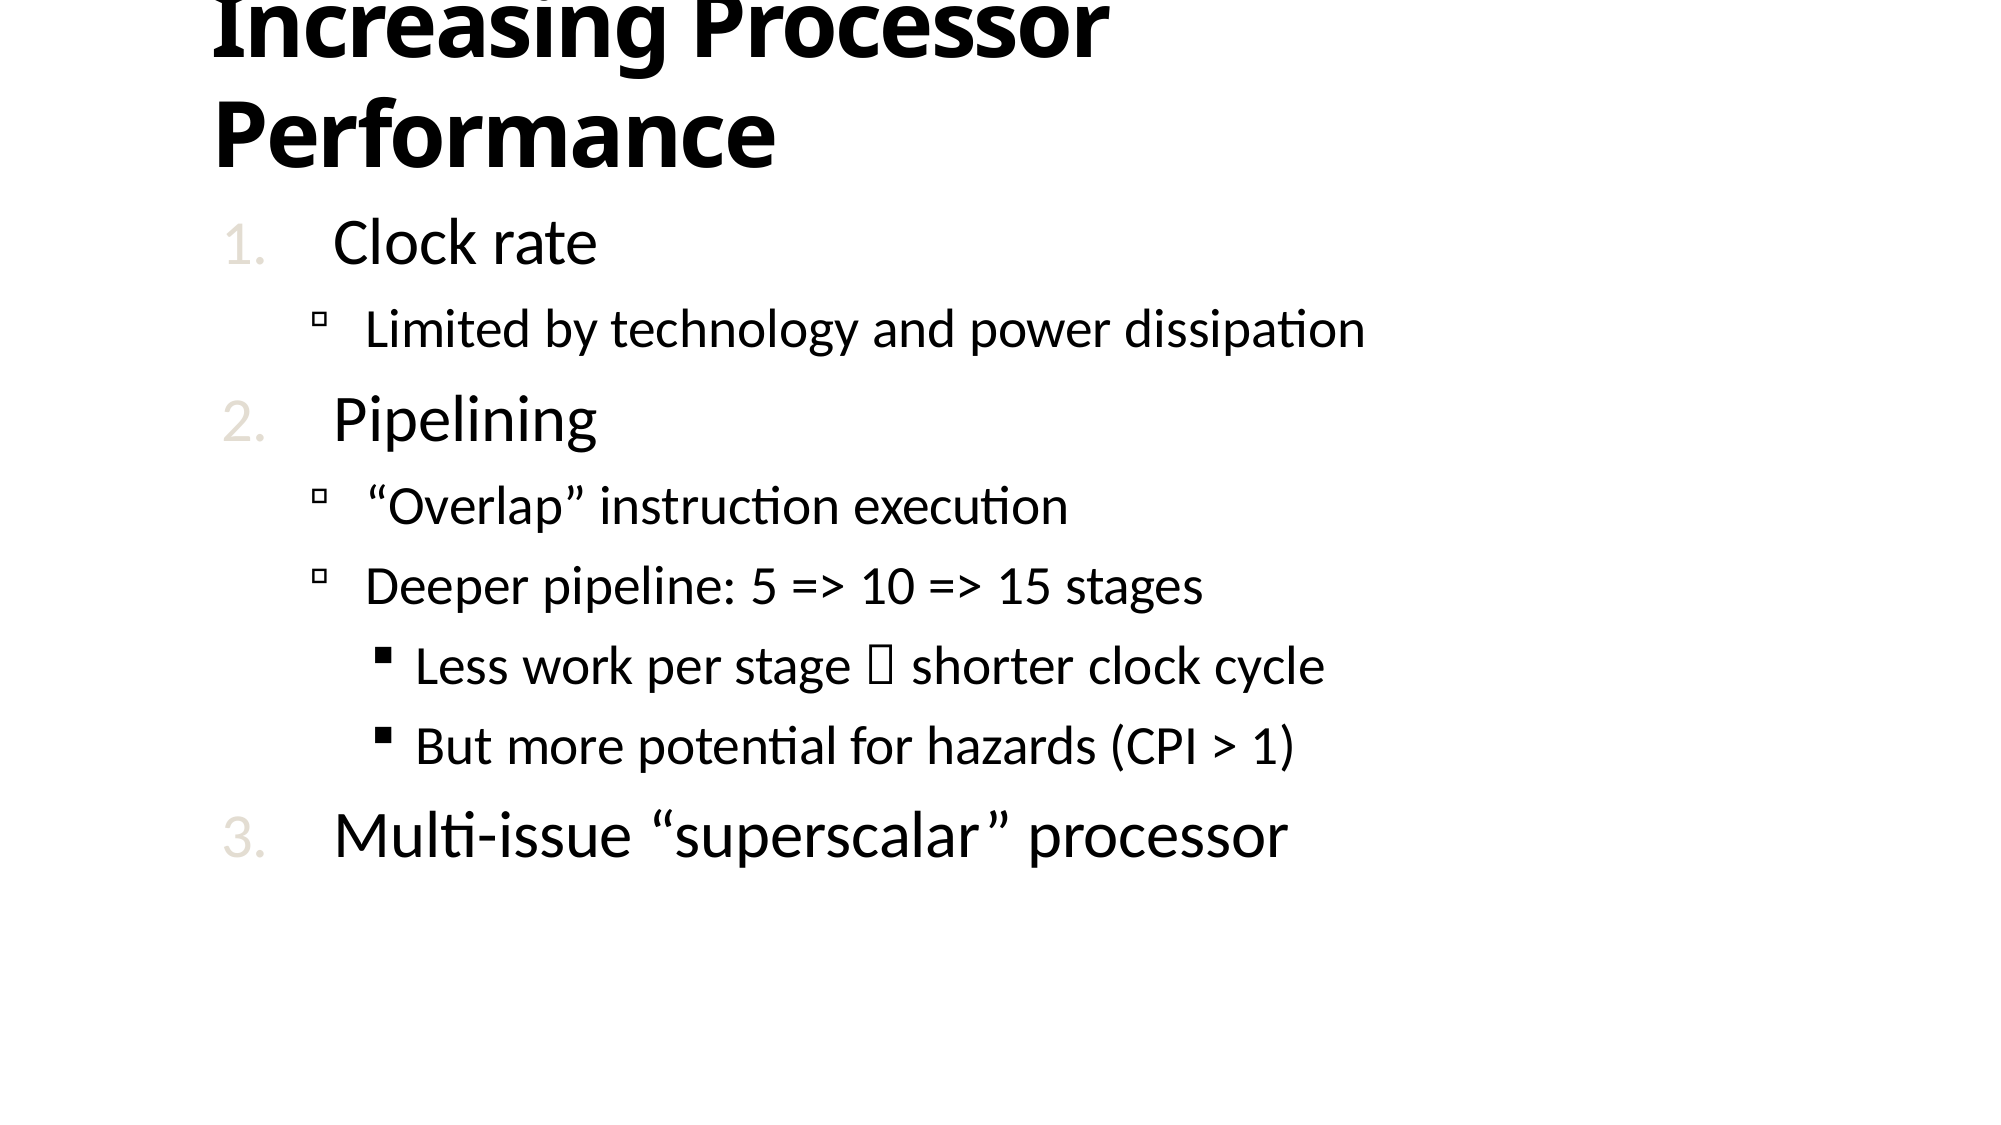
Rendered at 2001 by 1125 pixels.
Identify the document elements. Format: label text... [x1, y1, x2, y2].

text_box Clock rate Limited by technology and power dissipation Pipelining “Overlap” instruction execution Deeper pipeline: 5 => 10 => 15 stages Less work per stage  shorter clock cycle But more potential for hazards (CPI > 1) Multi-issue “superscalar” processor [218, 178, 1881, 872]
title Increasing Processor Performance [209, 0, 1445, 187]
